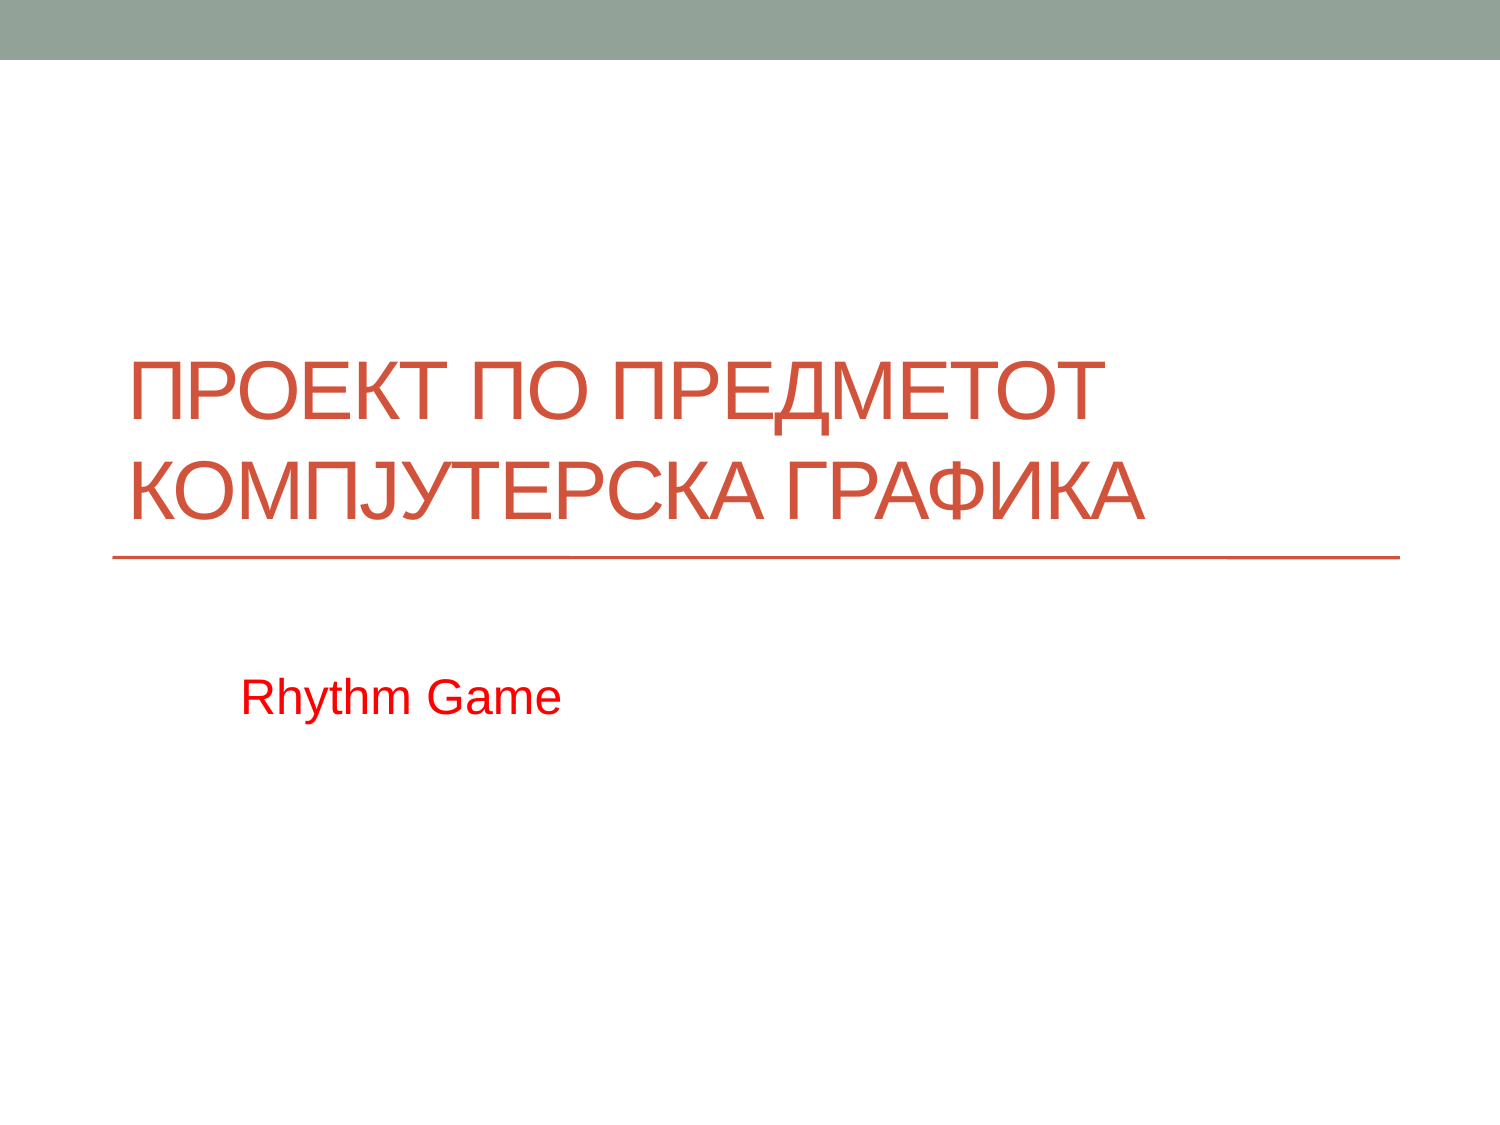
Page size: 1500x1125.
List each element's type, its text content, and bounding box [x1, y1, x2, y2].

subtitle Rhythm Game [225, 656, 1275, 925]
title Проект по предметот компјутерска графика [112, 78, 1388, 544]
